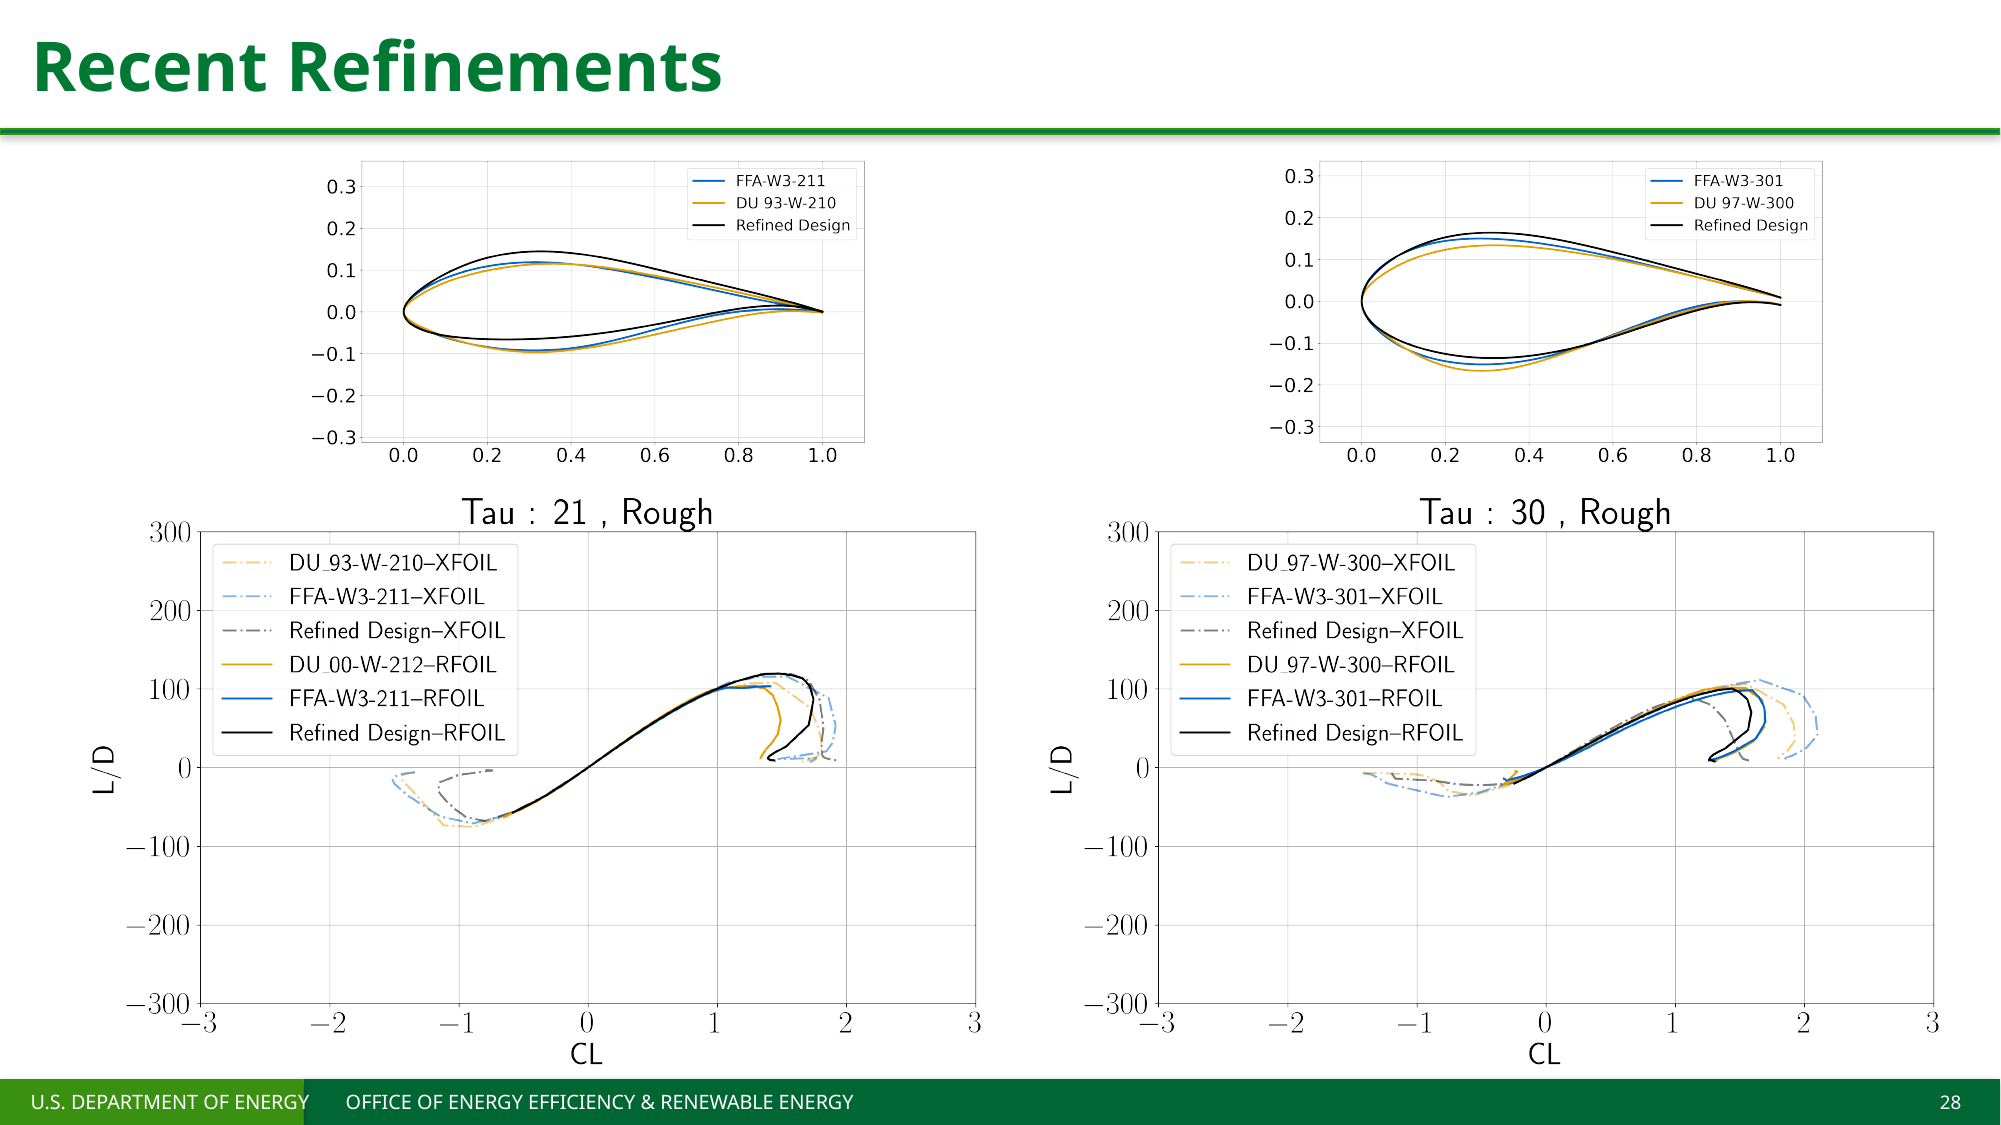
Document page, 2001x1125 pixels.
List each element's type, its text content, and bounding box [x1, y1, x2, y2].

title Recent Refinements [16, 0, 1988, 128]
picture [57, 139, 1974, 1104]
